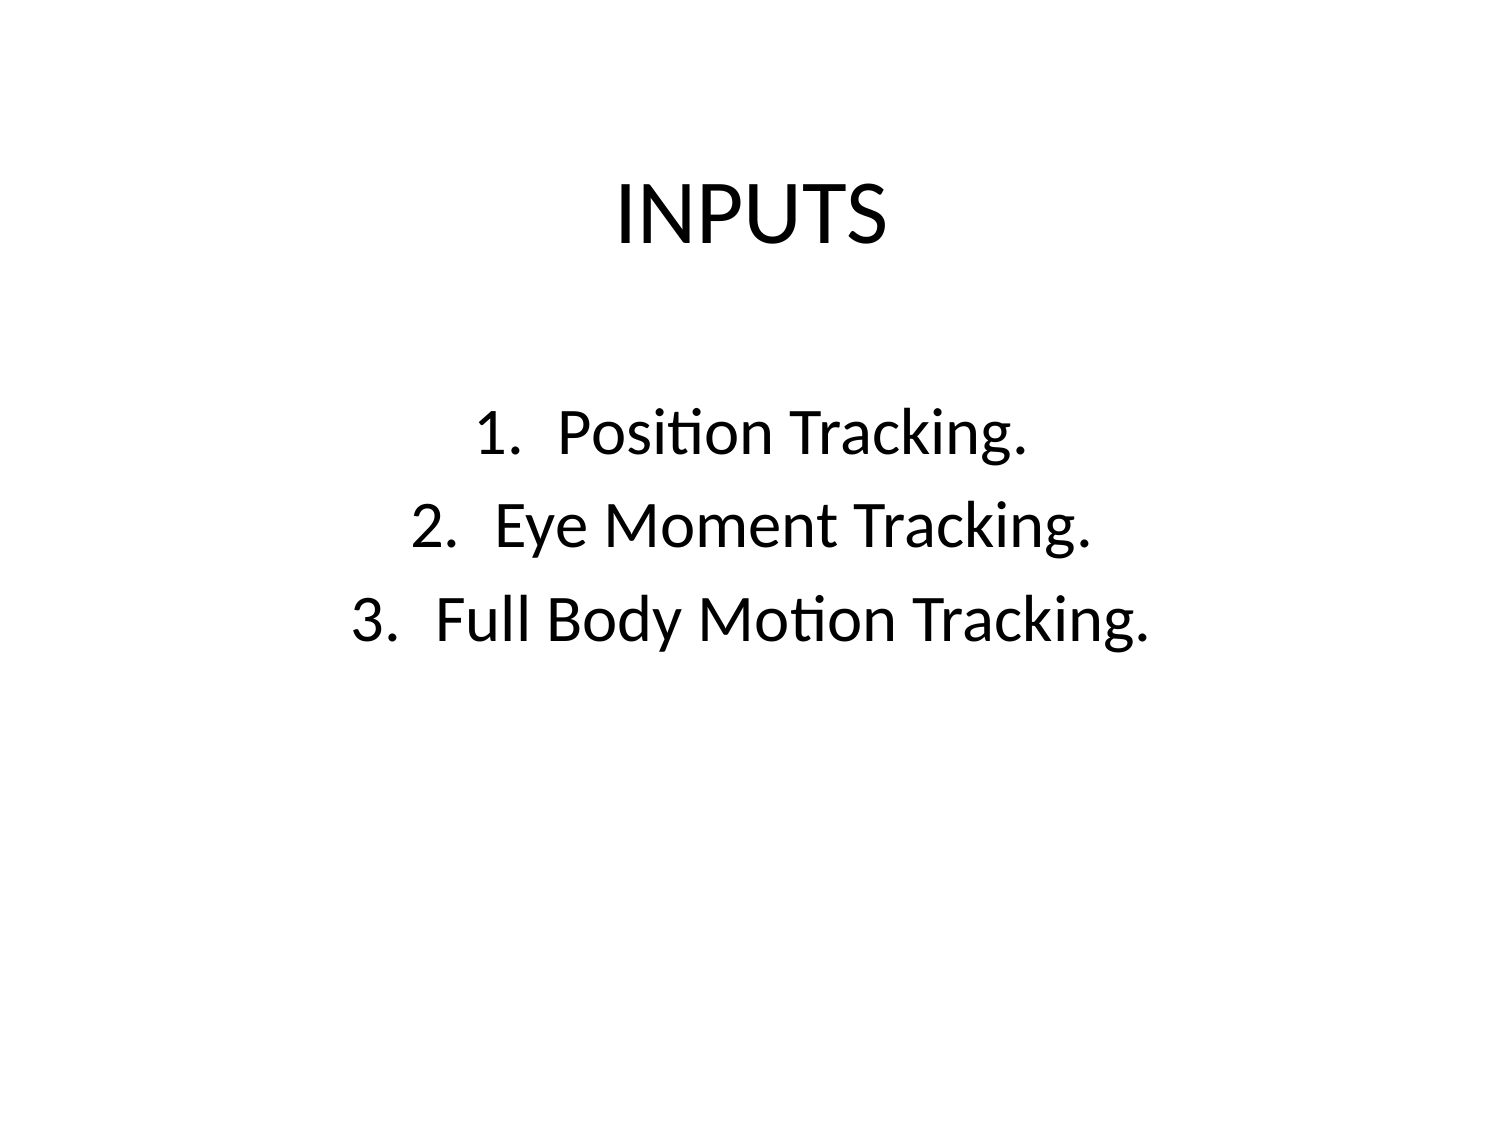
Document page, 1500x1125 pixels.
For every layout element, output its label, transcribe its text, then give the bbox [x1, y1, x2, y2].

title INPUTS [76, 113, 1427, 302]
list Position Tracking. Eye Moment Tracking. Full Body Motion Tracking. [76, 380, 1427, 1123]
